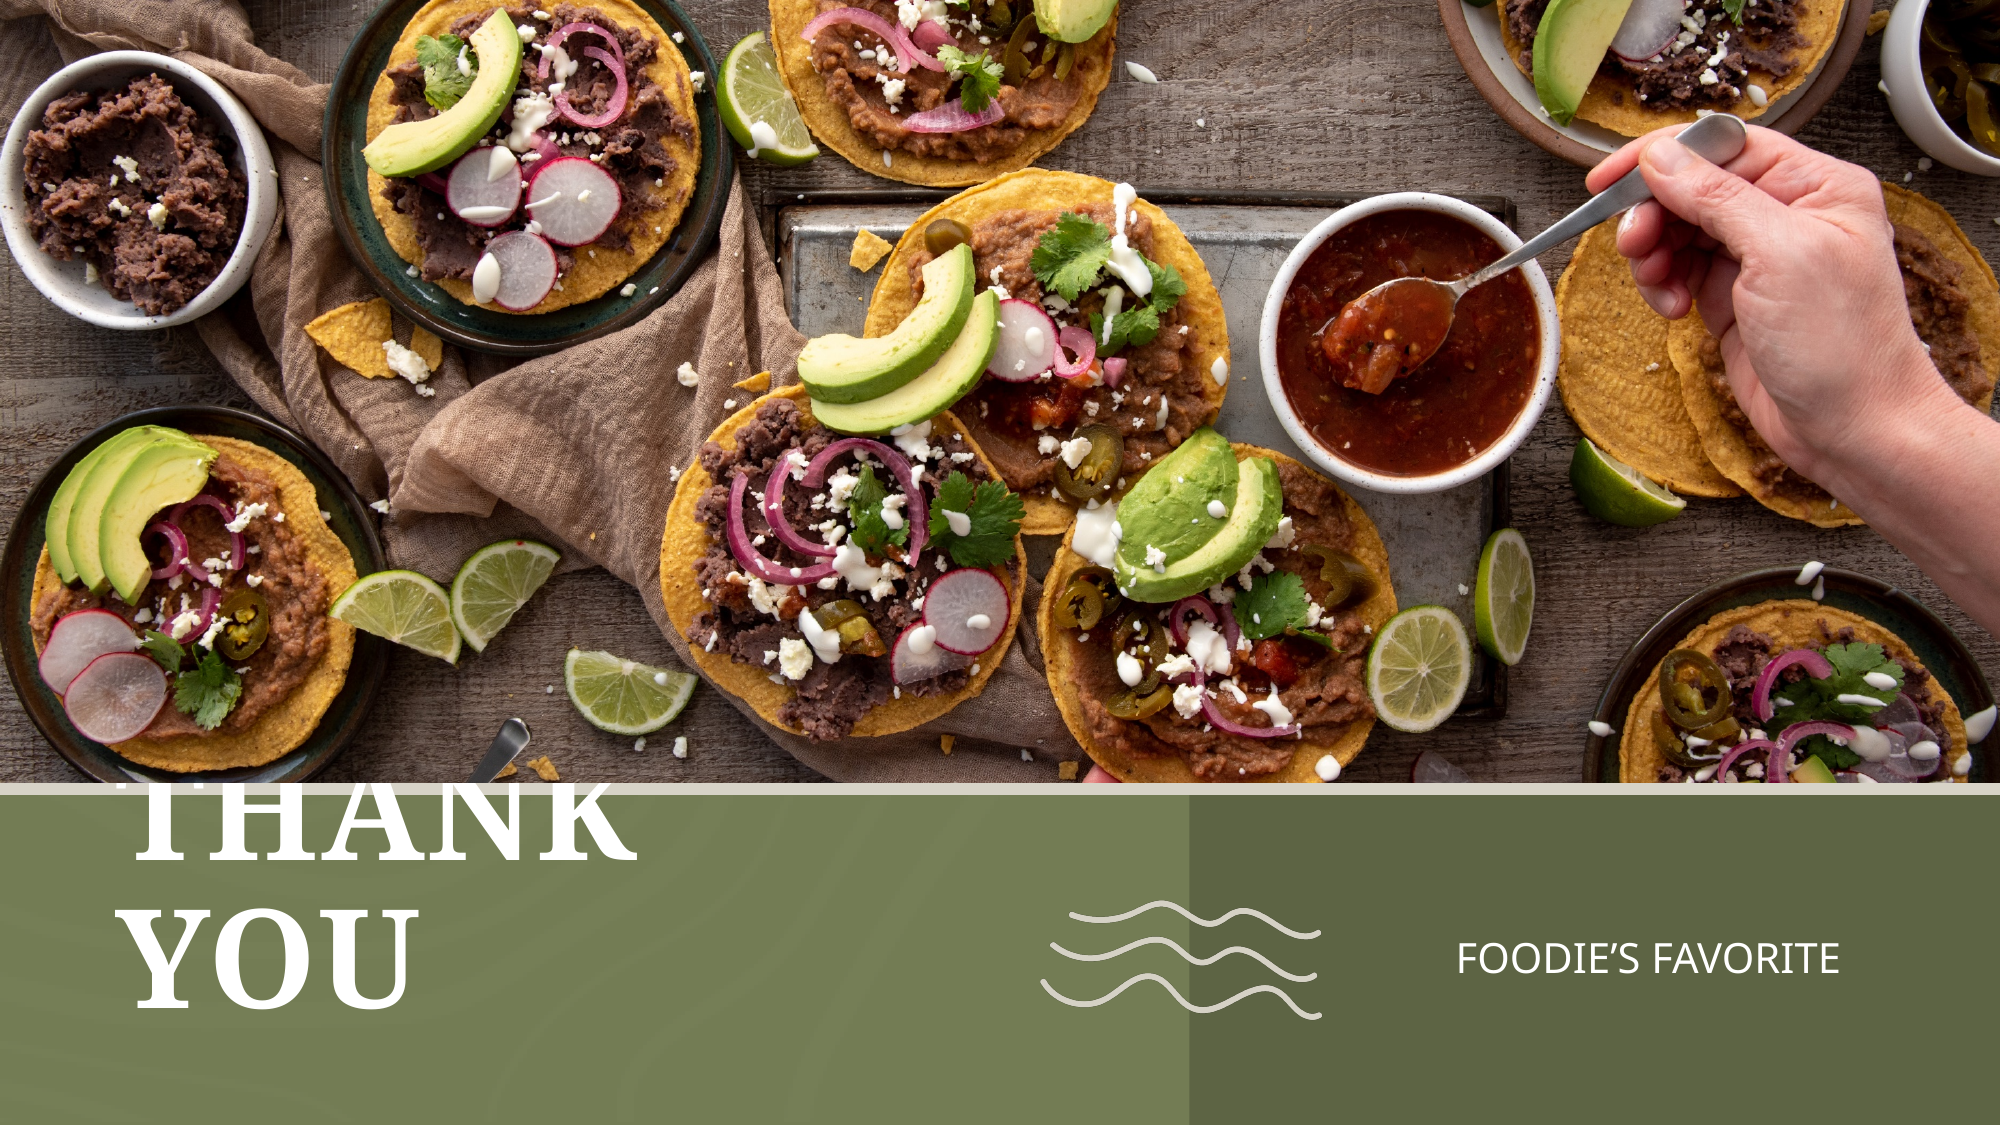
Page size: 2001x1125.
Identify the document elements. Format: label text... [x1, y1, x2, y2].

picture [1029, 889, 1322, 1032]
title THANK YOU [115, 784, 989, 1046]
list Foodie’s Favorite [1322, 867, 2000, 1054]
picture [0, 0, 2000, 784]
